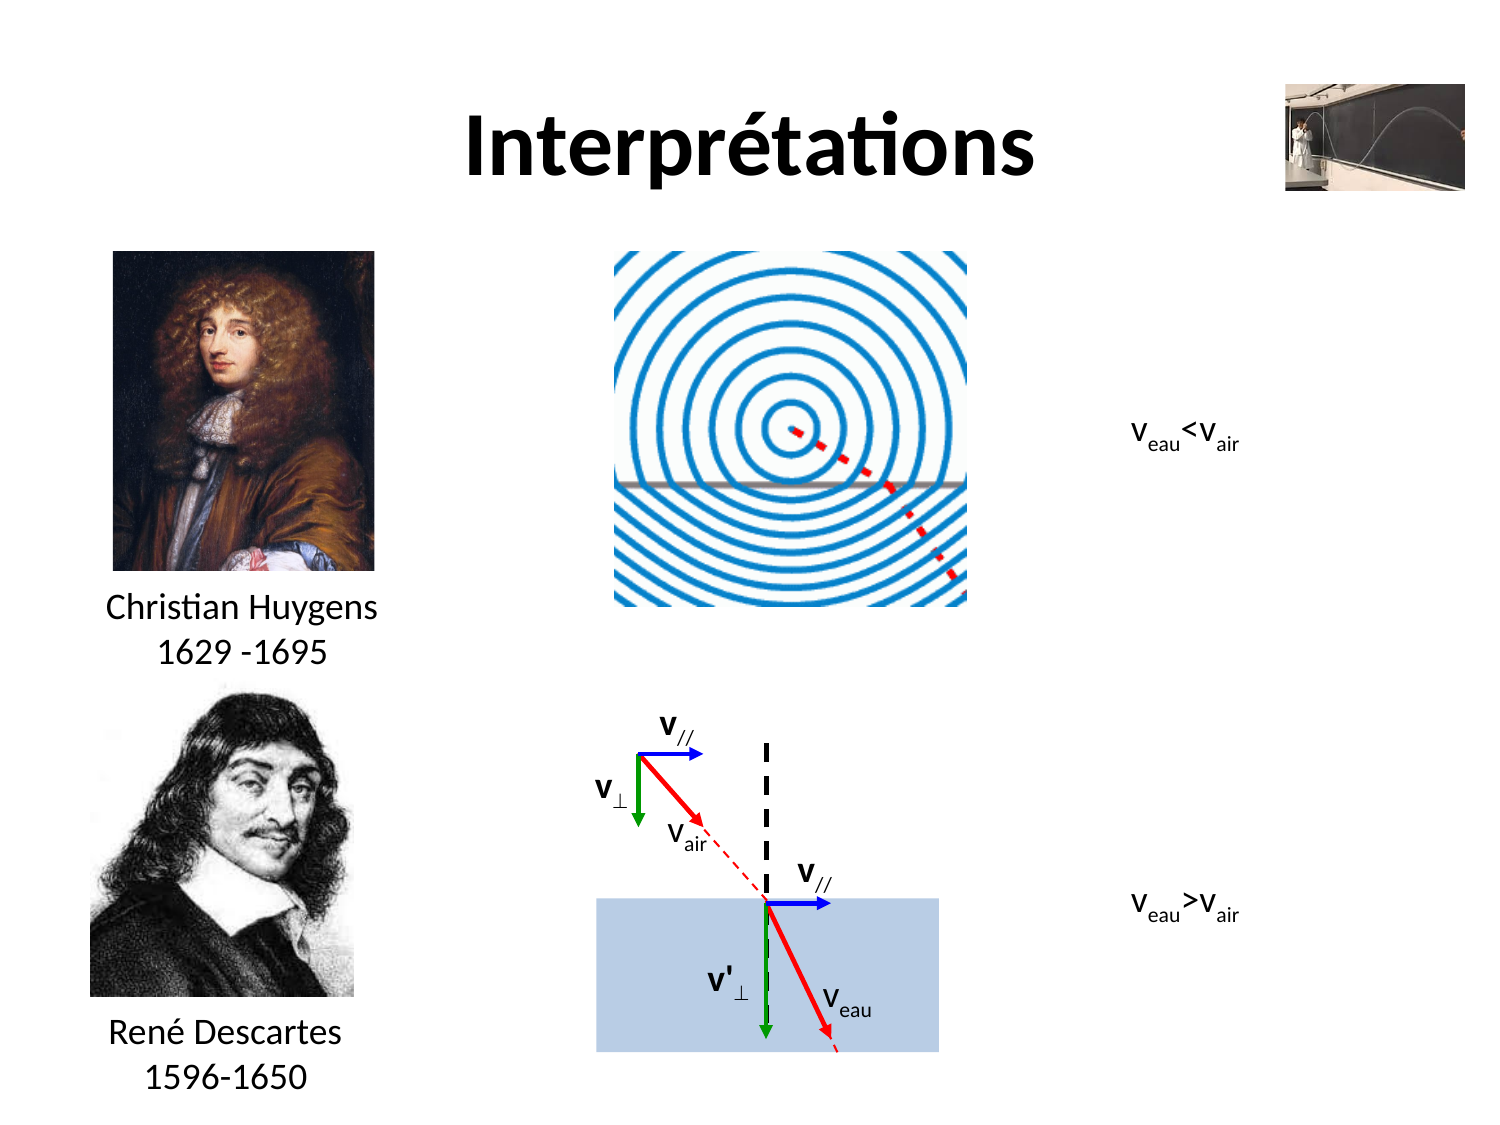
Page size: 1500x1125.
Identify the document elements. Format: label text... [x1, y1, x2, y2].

picture [1285, 84, 1466, 192]
picture [614, 251, 967, 607]
title Interprétations [75, 45, 1425, 233]
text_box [578, 690, 940, 1053]
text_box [88, 251, 396, 681]
text_box veau<vair [1116, 397, 1306, 463]
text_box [78, 677, 373, 1107]
text_box veau>vair [1116, 868, 1306, 934]
